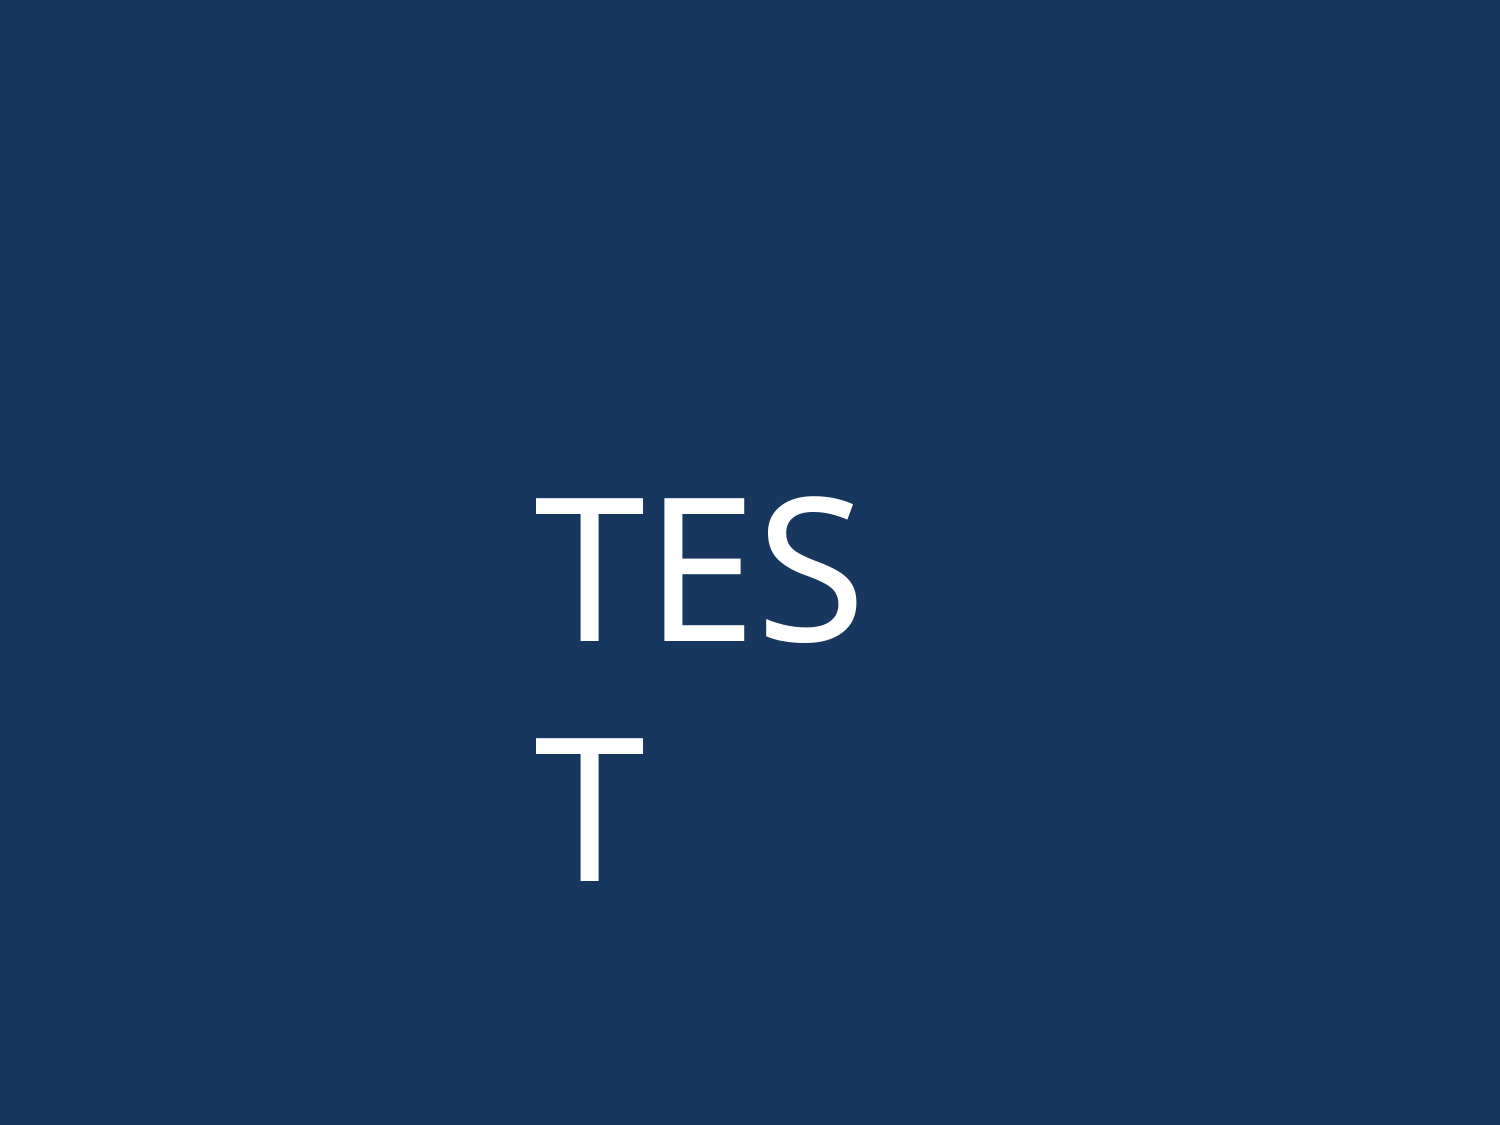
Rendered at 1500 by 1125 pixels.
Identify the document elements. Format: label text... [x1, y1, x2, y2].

text_box TEST [519, 433, 981, 929]
